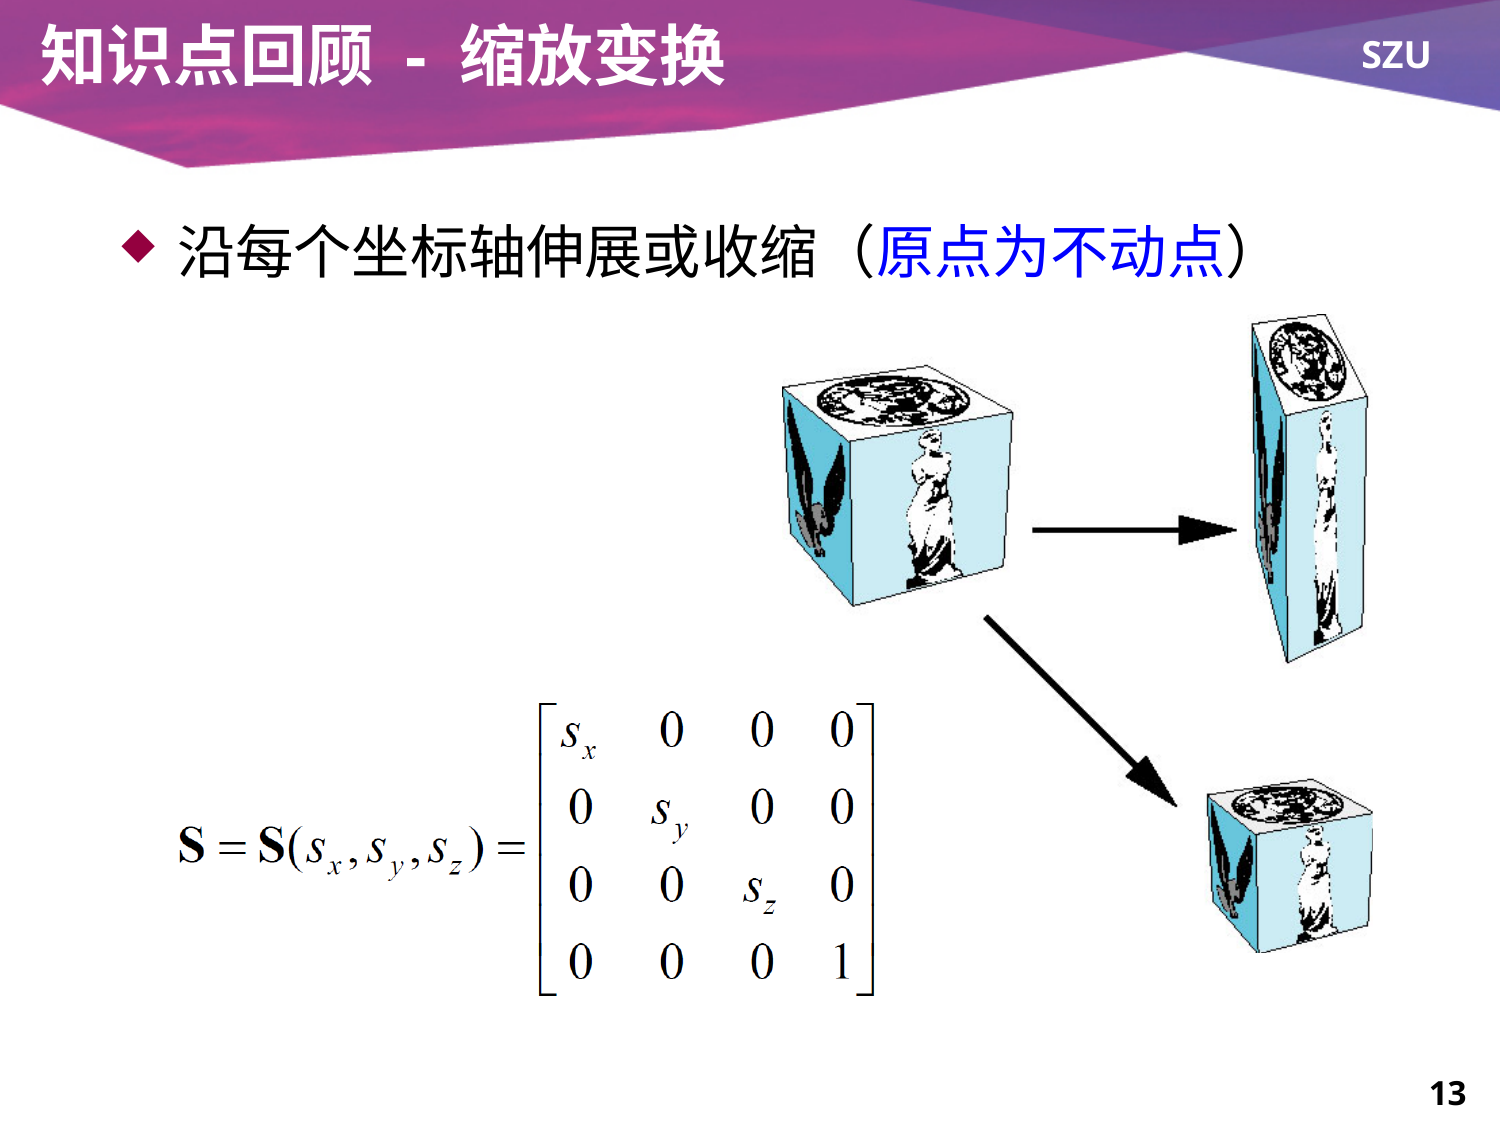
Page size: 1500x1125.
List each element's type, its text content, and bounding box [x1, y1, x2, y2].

list 沿每个坐标轴伸展或收缩（原点为不动点） [103, 216, 1397, 930]
title 知识点回顾 - 缩放变换 [25, 15, 1320, 104]
slide_number 13 [1384, 1065, 1500, 1125]
picture [0, 0, 1500, 1125]
